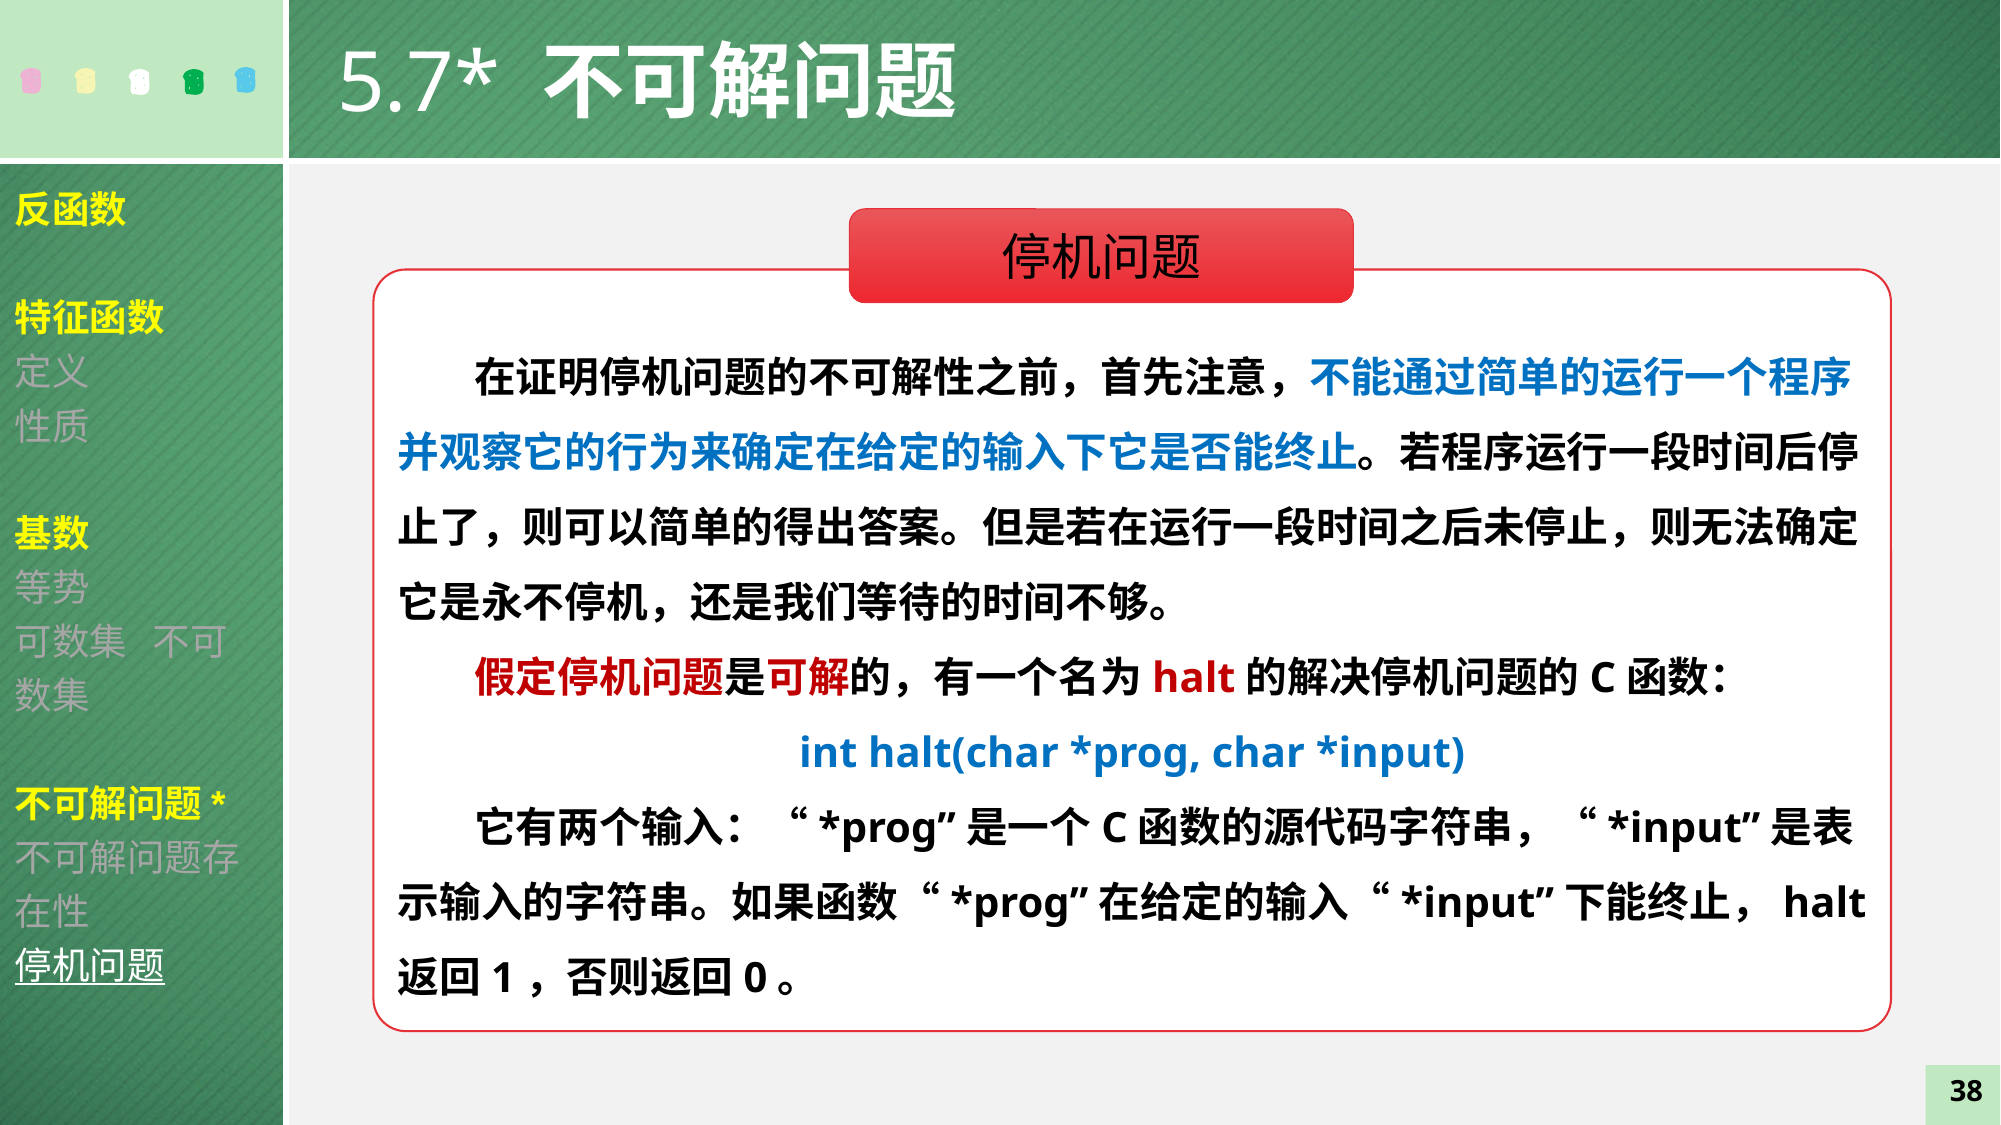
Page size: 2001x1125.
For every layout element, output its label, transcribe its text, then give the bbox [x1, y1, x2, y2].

picture [289, 0, 2000, 158]
text_box 停机问题 [848, 208, 1354, 304]
text_box 5.7* 不可解问题 [322, 20, 1948, 136]
text_box 反函数 特征函数 定义 性质 基数 等势 可数集 不可数集 不可解问题* 不可解问题存在性 停机问题 [0, 170, 277, 1103]
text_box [19, 65, 258, 95]
slide_number 38 [1925, 1065, 2000, 1125]
text_box 在证明停机问题的不可解性之前，首先注意，不能通过简单的运行一个程序并观察它的行为来确定在给定的输入下它是否能终止。若程序运行一段时间后停止了，则可以简单的得出答案。但是若在运行一段时间之后未停止，则无法确定它是永不停机，还是我们等待的时间不够。 假定停机问题是可解的，有一个名为halt的解决停机问题的C函数： int halt(char *prog, char *input) 它有两个输入：“*prog”是一个C函数的源代码字符串，“*input”是表示输入的字符串。如果函数“*prog”在给定的输入“*input”下能终止，halt返回1，否则返回0。 [372, 268, 1893, 1033]
picture [0, 164, 283, 1125]
